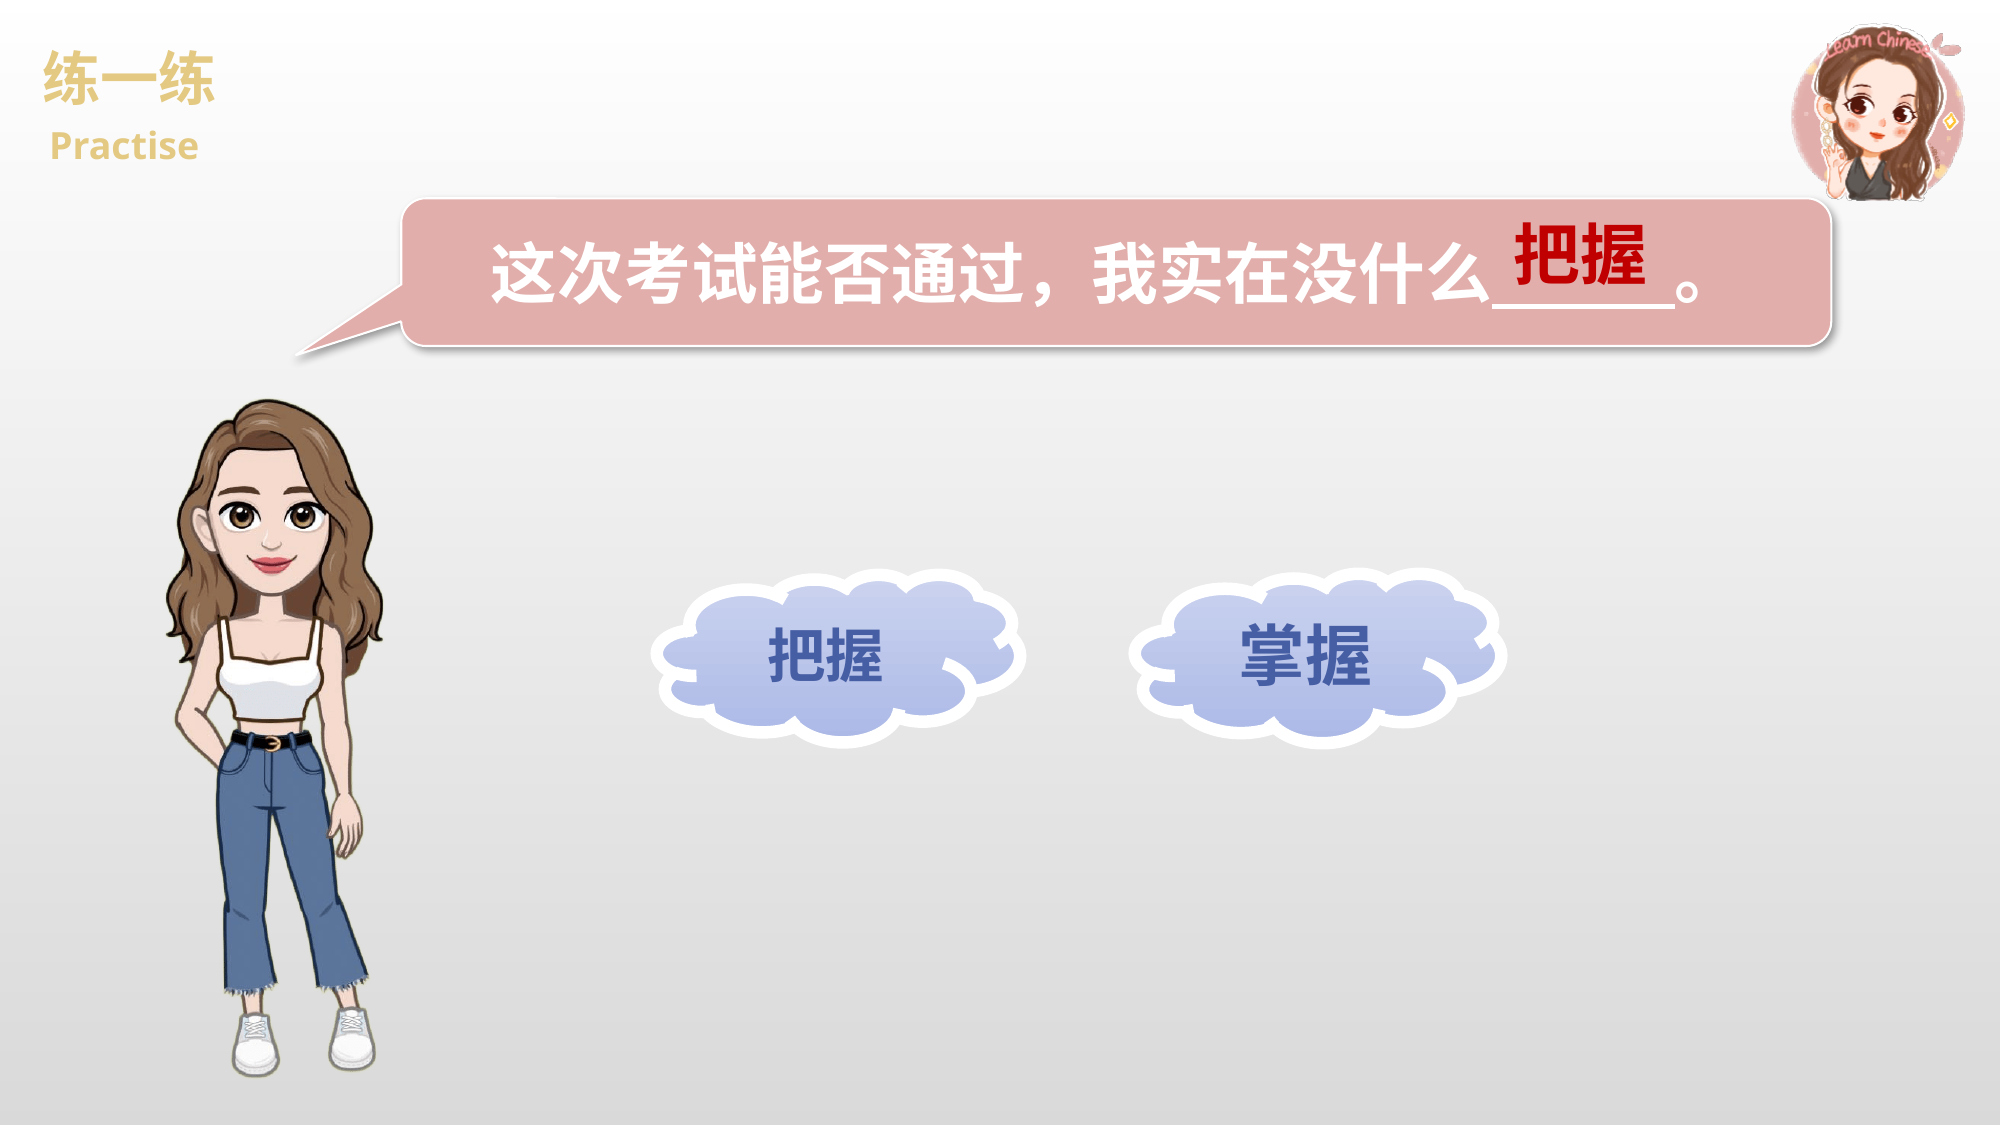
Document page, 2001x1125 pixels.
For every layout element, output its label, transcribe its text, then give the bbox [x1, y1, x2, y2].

text_box 把握 [1452, 205, 1709, 301]
text_box Practise [34, 115, 215, 175]
text_box 练一练 [27, 35, 233, 120]
picture [1758, 0, 1998, 240]
text_box 掌握 [1133, 572, 1503, 745]
text_box 这次考试能否通过，我实在没什么 。 [371, 197, 1833, 348]
text_box 把握 [655, 573, 1022, 745]
picture [0, 303, 548, 1125]
